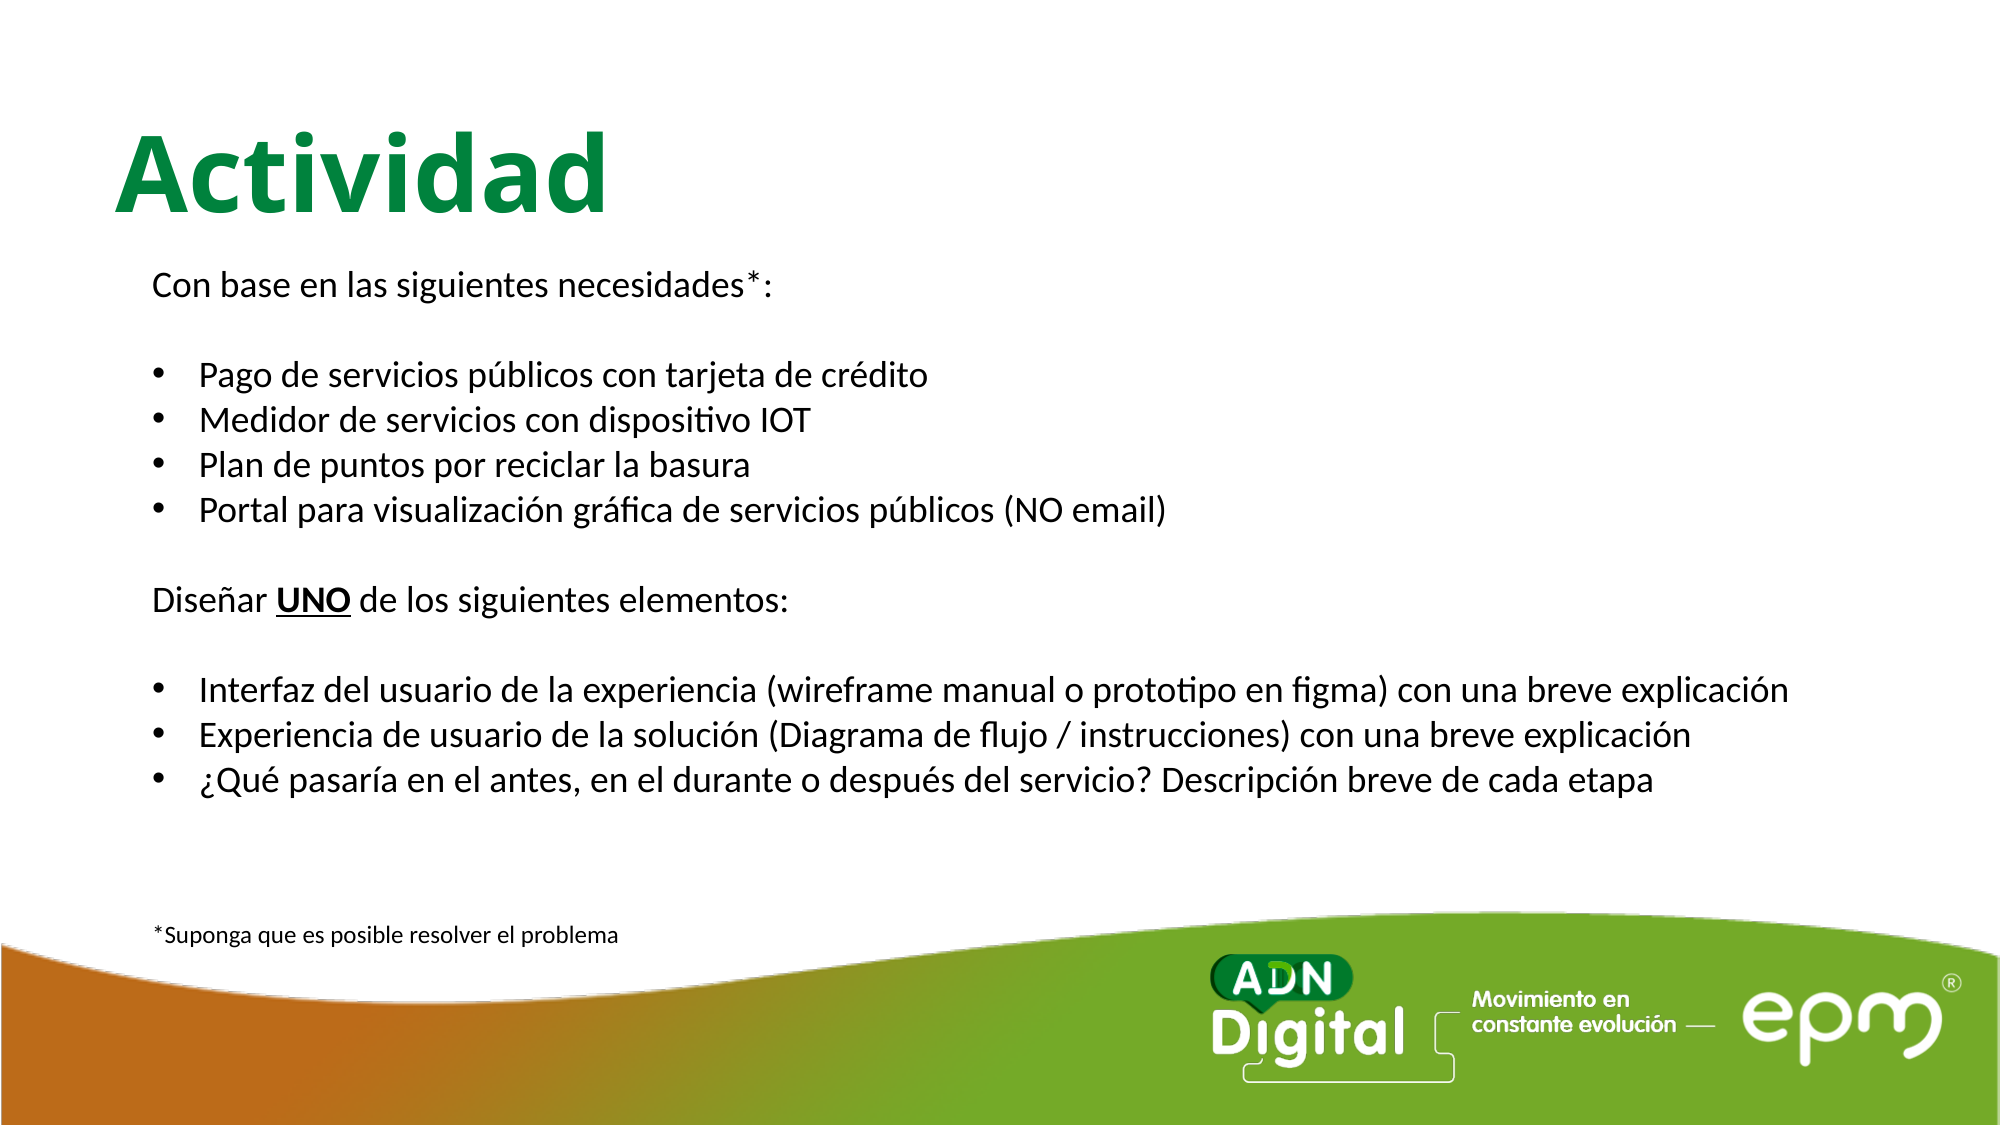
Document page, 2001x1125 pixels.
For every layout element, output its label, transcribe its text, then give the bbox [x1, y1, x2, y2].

picture [0, 910, 2000, 1125]
text_box Actividad [100, 99, 860, 243]
text_box Con base en las siguientes necesidades*: Pago de servicios públicos con tarjeta de crédito Medidor de servicios con dispositivo IOT Plan de puntos por reciclar la basura Portal para visualización gráfica de servicios públicos (NO email) Diseñar UNO de los siguientes elementos: Interfaz del usuario de la experiencia (wireframe manual o prototipo en figma) con una breve explicación Experiencia de usuario de la solución (Diagrama de flujo / instrucciones) con una breve explicación ¿Qué pasaría en el antes, en el durante o después del servicio? Descripción breve de cada etapa [137, 252, 1837, 853]
